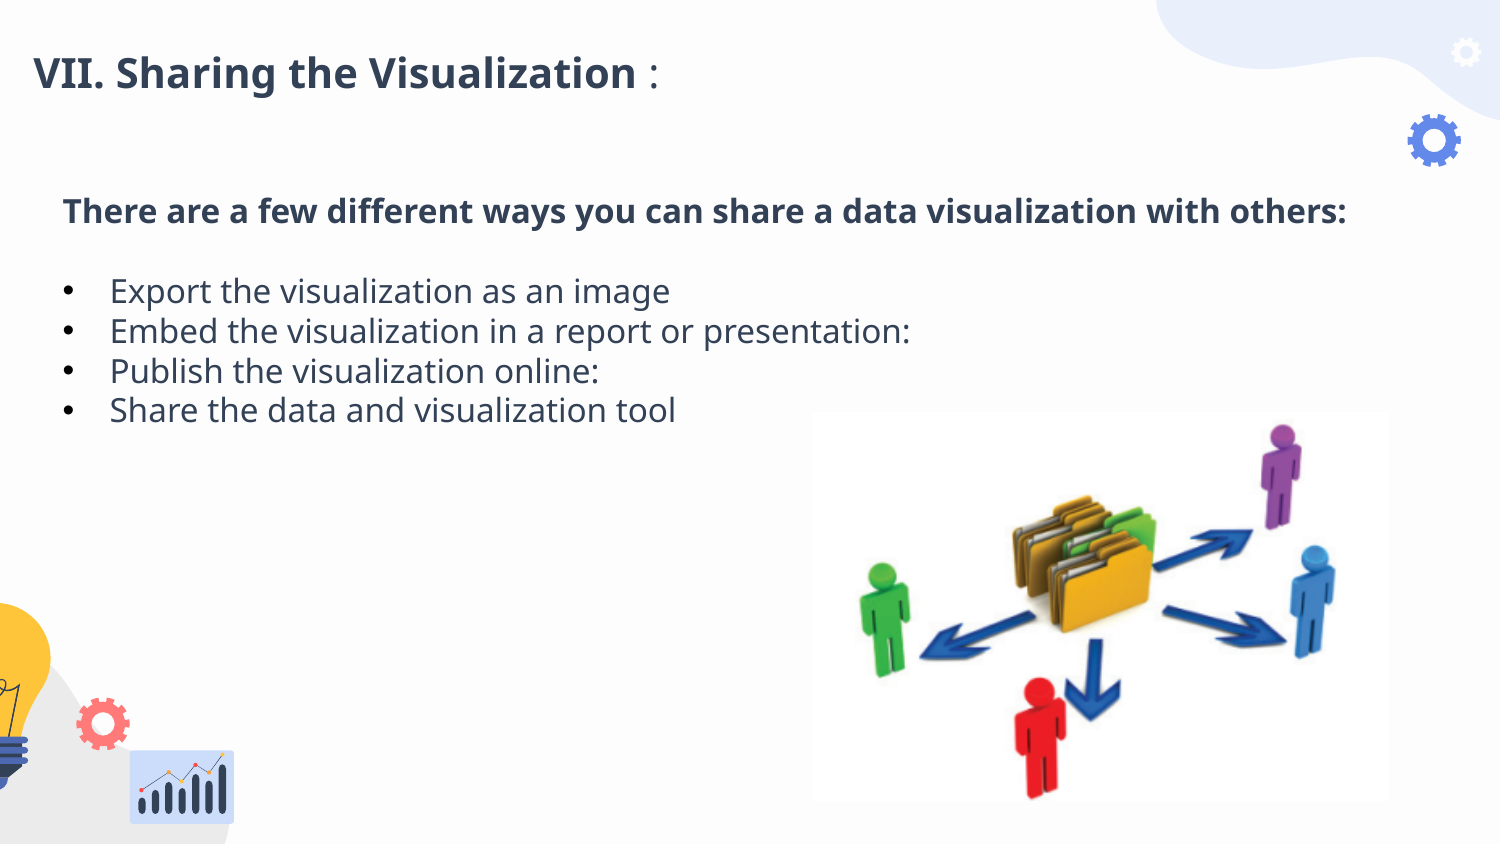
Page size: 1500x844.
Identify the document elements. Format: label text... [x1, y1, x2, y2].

title VII. Sharing the Visualization : [18, 31, 1346, 120]
picture [812, 411, 1389, 801]
text_box There are a few different ways you can share a data visualization with others: Export the visualization as an image Embed the visualization in a report or presentation: Publish the visualization online: Share the data and visualization tool [47, 182, 1431, 477]
